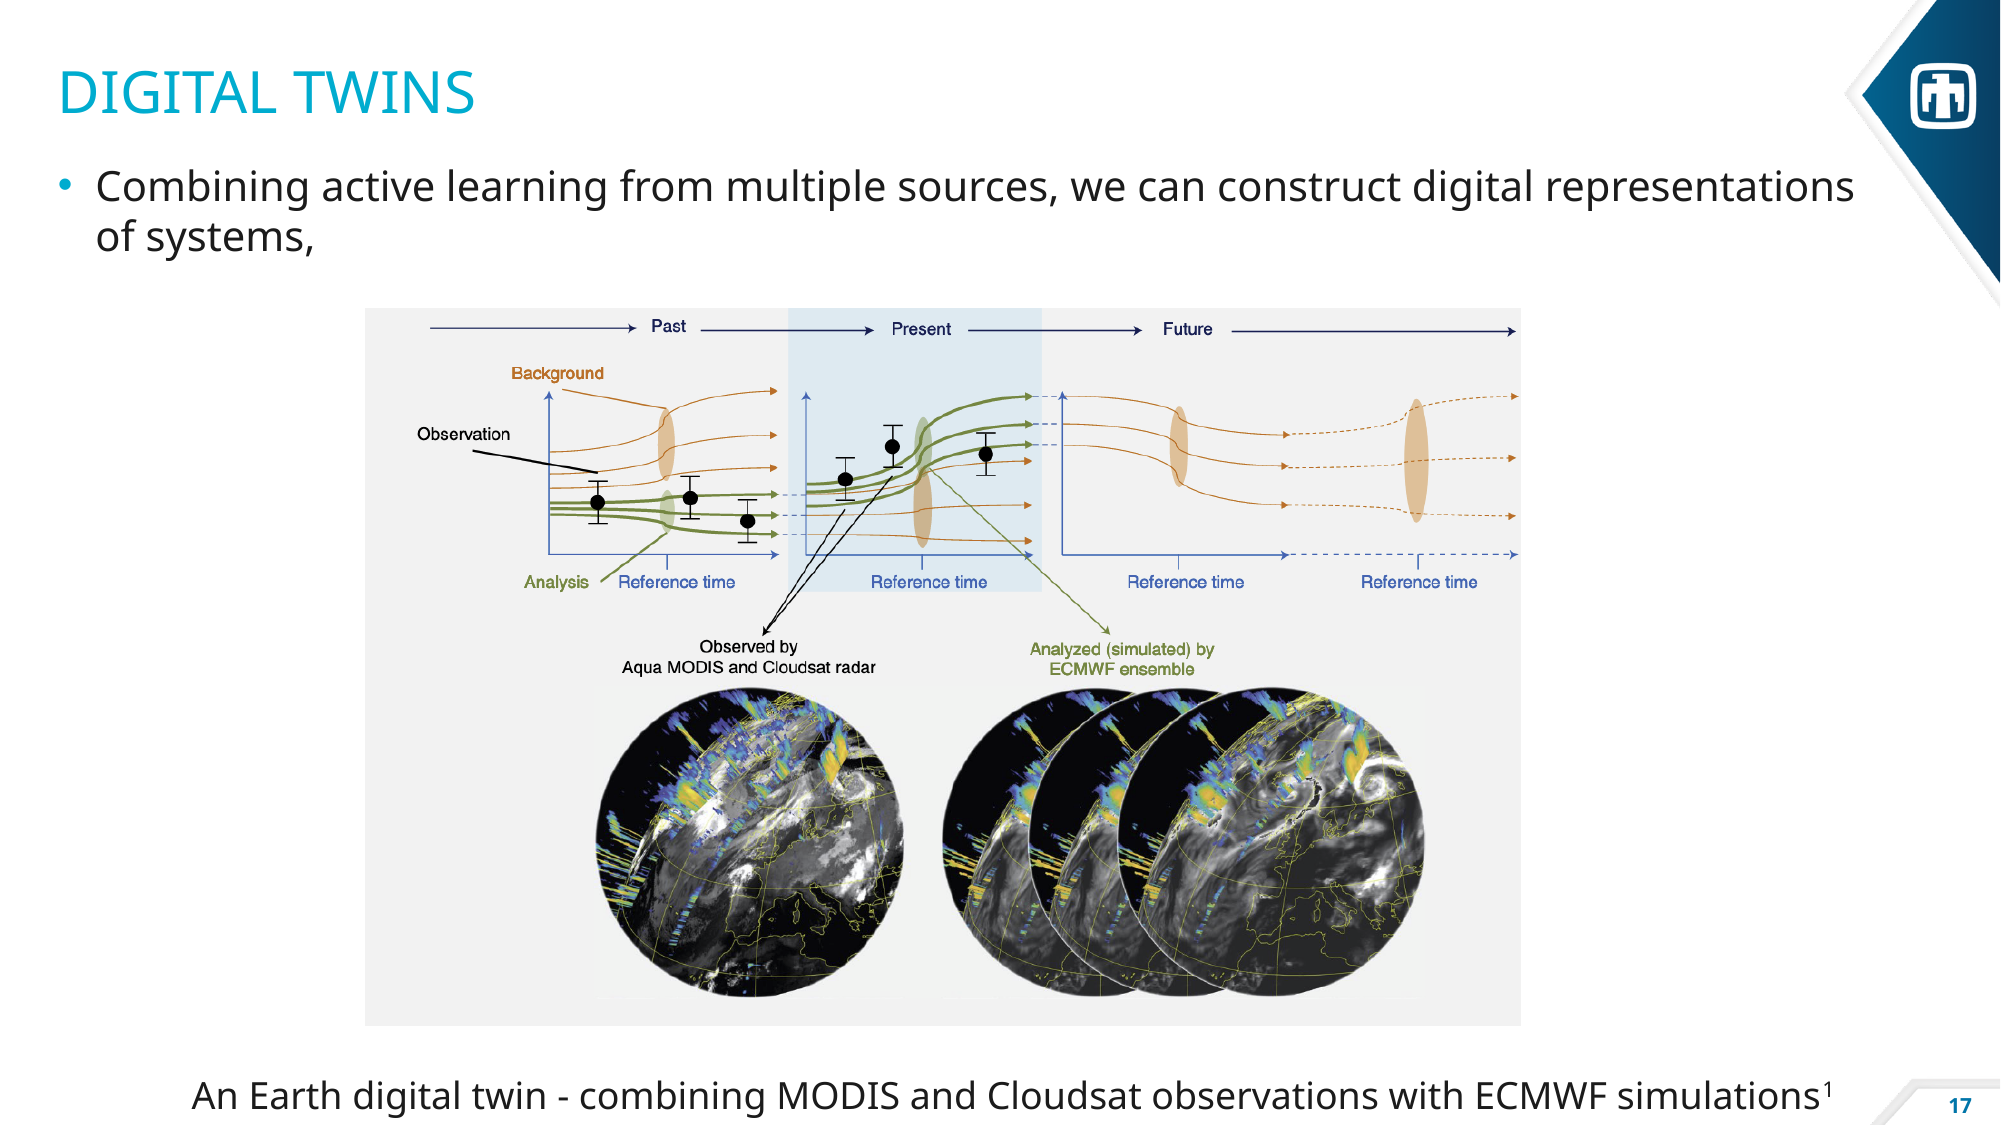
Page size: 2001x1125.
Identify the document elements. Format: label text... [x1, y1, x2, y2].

text_box An Earth digital twin - combining MODIS and Cloudsat observations with ECMWF simulations1 [176, 1064, 1850, 1125]
slide_number 17 [1920, 1089, 2000, 1125]
picture [0, 0, 2001, 1125]
title Digital twins [57, 39, 1736, 150]
list Combining active learning from multiple sources, we can construct digital representations of systems, [57, 159, 1902, 988]
